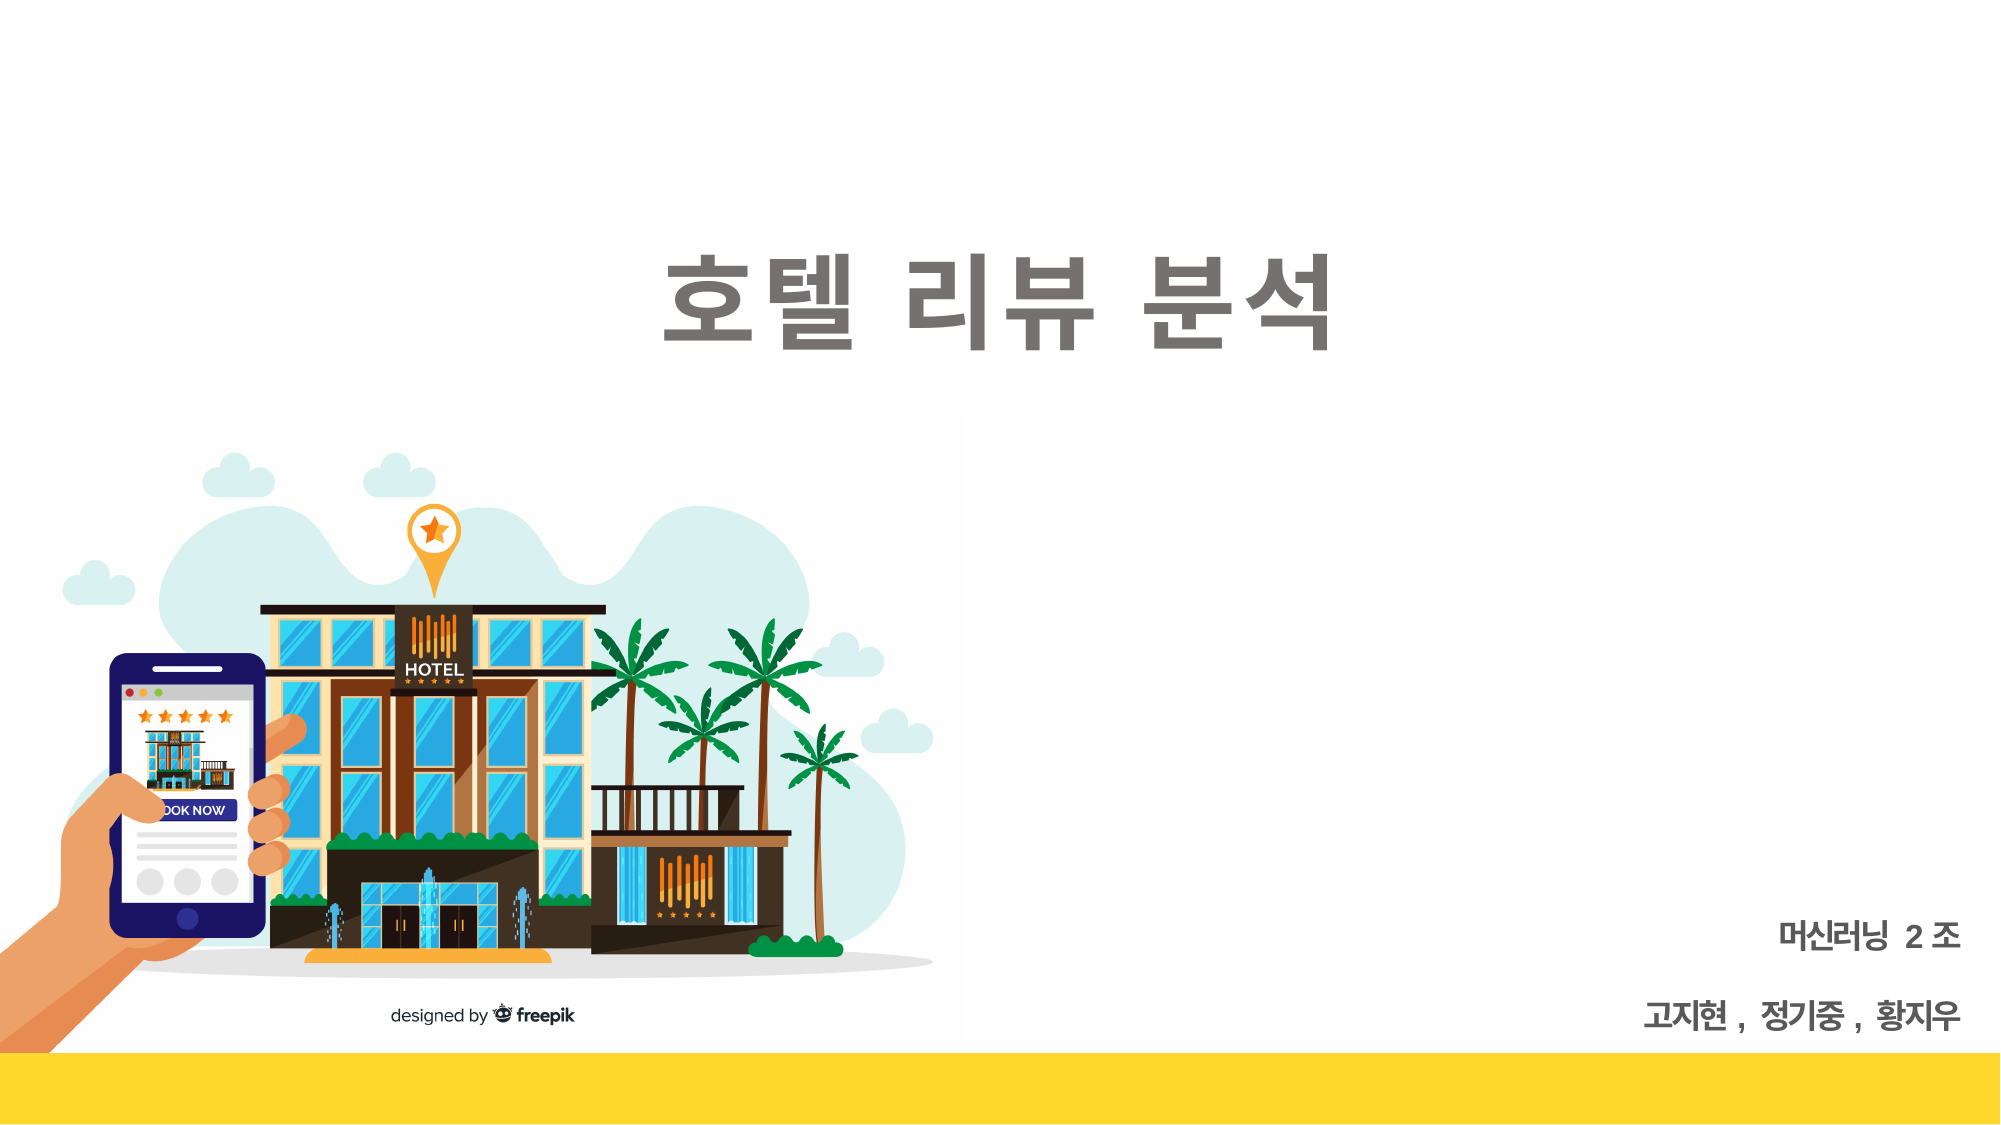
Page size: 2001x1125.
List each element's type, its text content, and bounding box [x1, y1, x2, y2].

text_box [0, 1052, 2000, 1125]
text_box 호텔 리뷰 분석 [374, 230, 1626, 371]
picture [0, 409, 966, 1053]
text_box 머신러닝 2조 고지현, 정기중, 황지우 [1376, 908, 1977, 1043]
